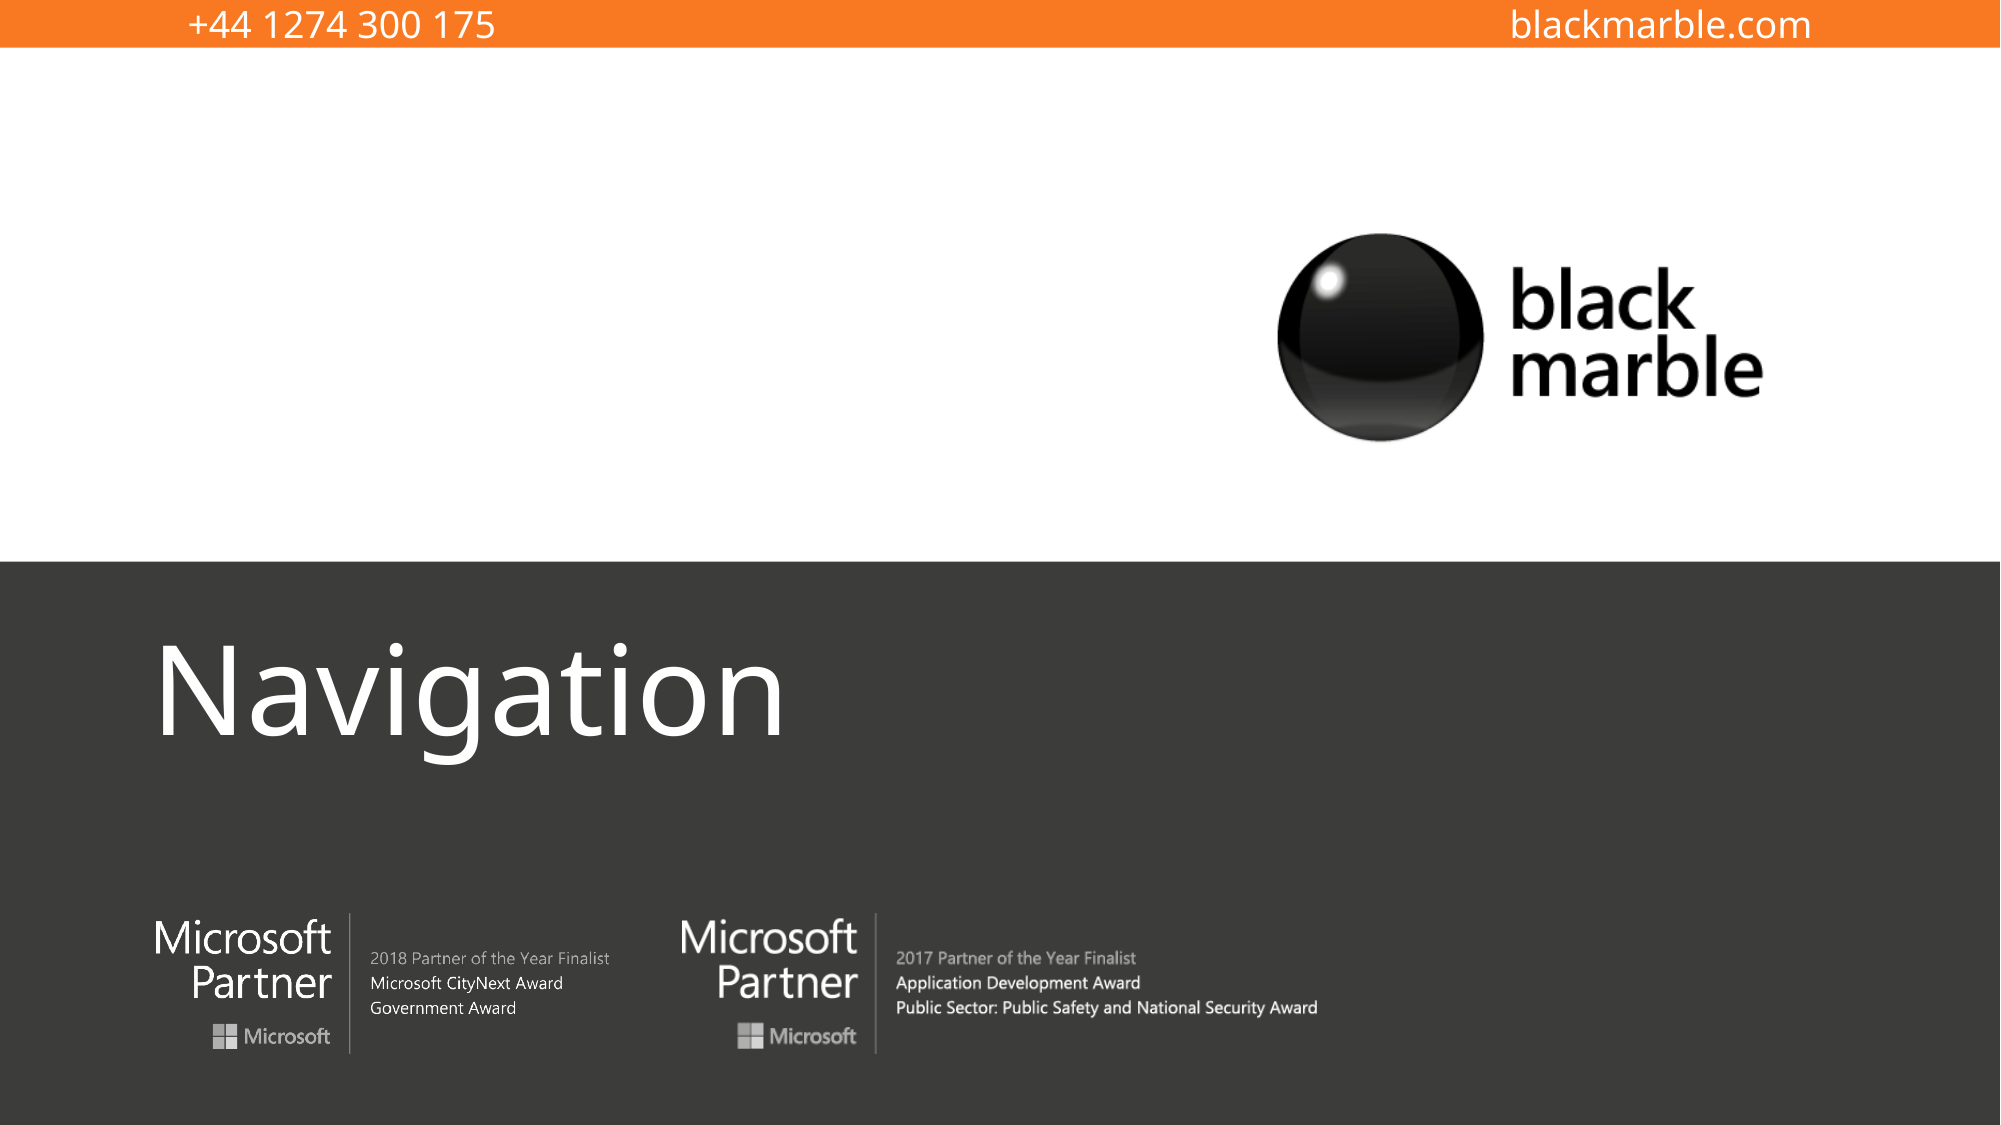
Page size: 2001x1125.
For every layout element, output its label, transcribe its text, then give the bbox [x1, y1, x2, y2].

picture [1263, 224, 1770, 454]
title Navigation [136, 566, 1862, 771]
picture [156, 913, 609, 1054]
picture [682, 913, 1317, 1054]
